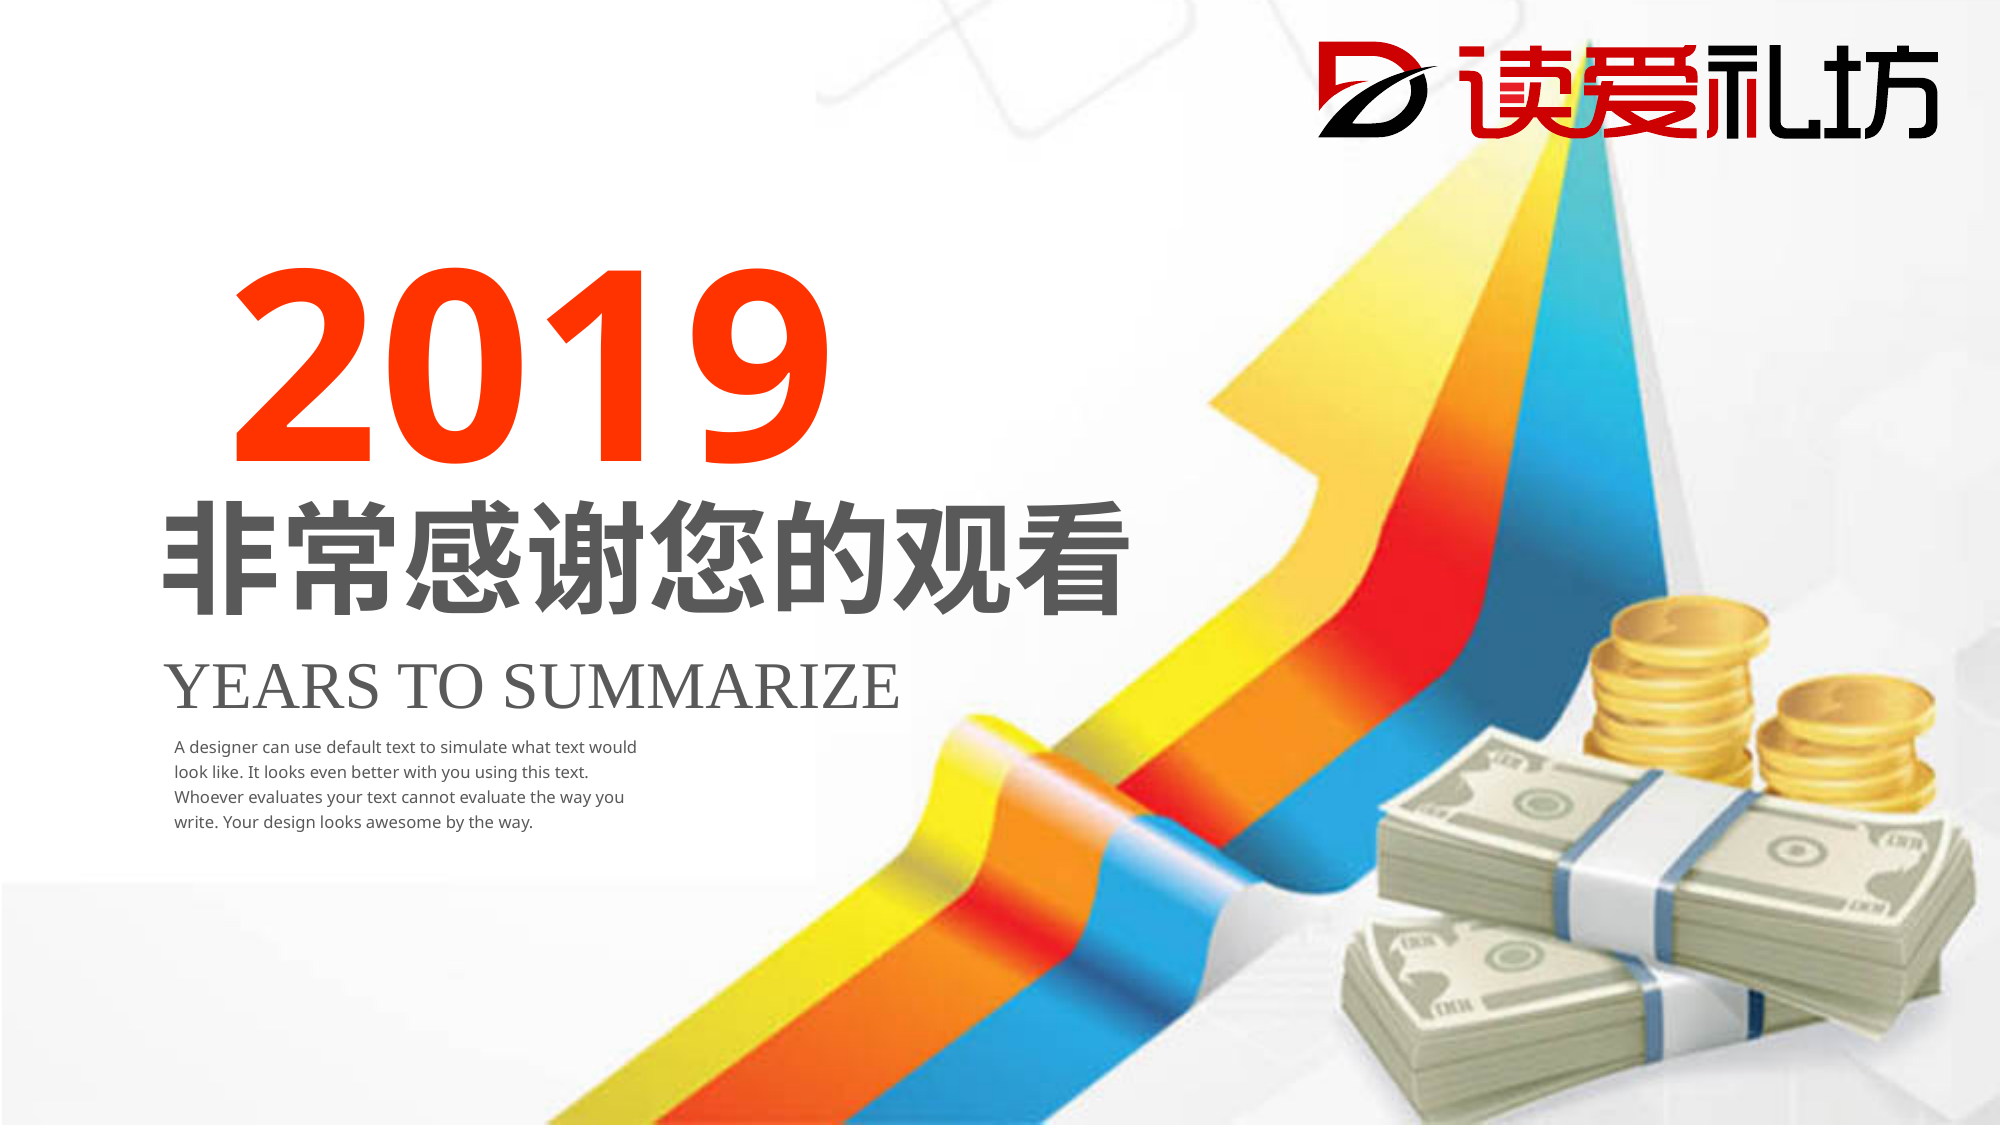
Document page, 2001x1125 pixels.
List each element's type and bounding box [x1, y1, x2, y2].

text_box [1318, 41, 1938, 140]
picture [1, 0, 2000, 1125]
